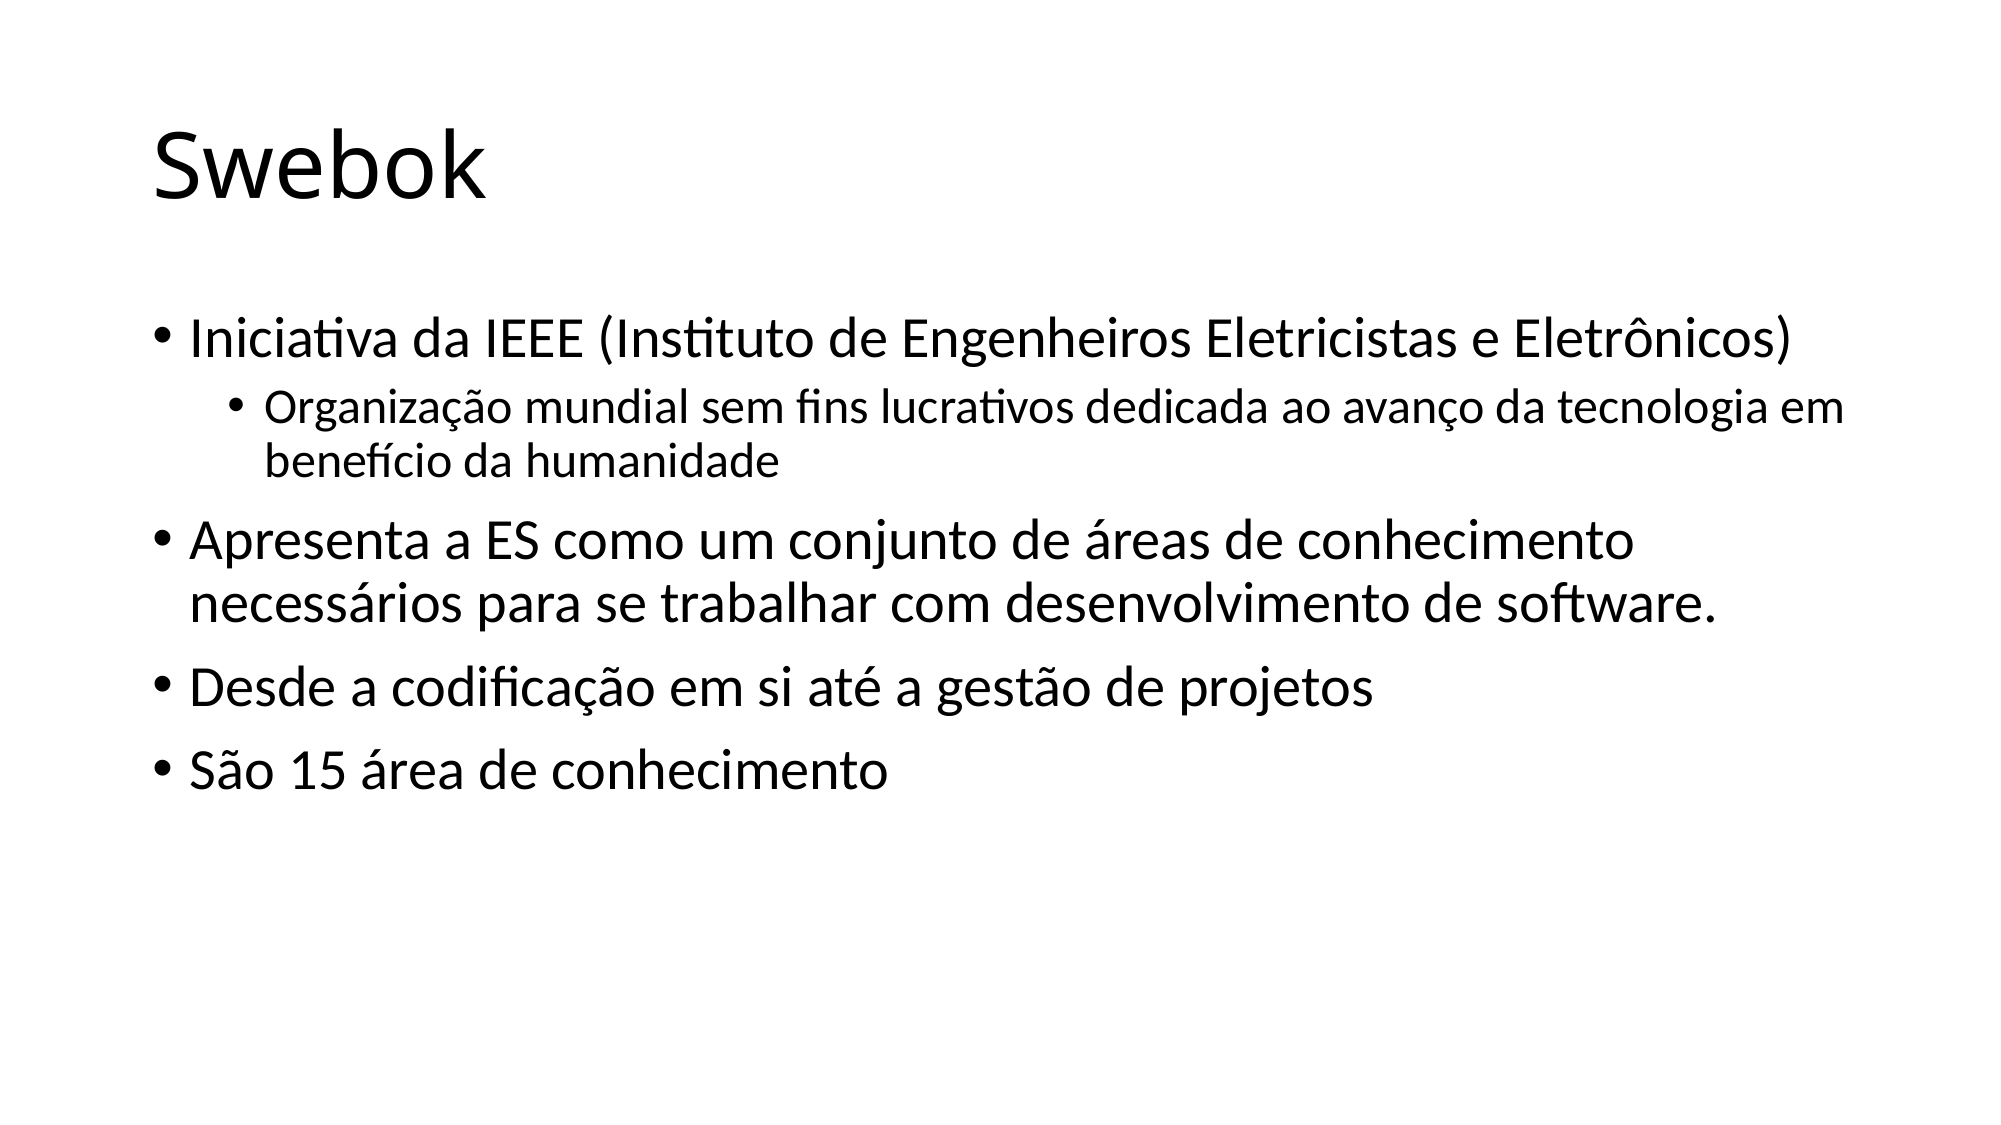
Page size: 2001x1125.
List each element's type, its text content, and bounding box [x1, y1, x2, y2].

title Swebok [137, 59, 1863, 278]
list Iniciativa da IEEE (Instituto de Engenheiros Eletricistas e Eletrônicos) Organização mundial sem fins lucrativos dedicada ao avanço da tecnologia em benefício da humanidade Apresenta a ES como um conjunto de áreas de conhecimento necessários para se trabalhar com desenvolvimento de software. Desde a codificação em si até a gestão de projetos São 15 área de conhecimento [137, 299, 1863, 1014]
